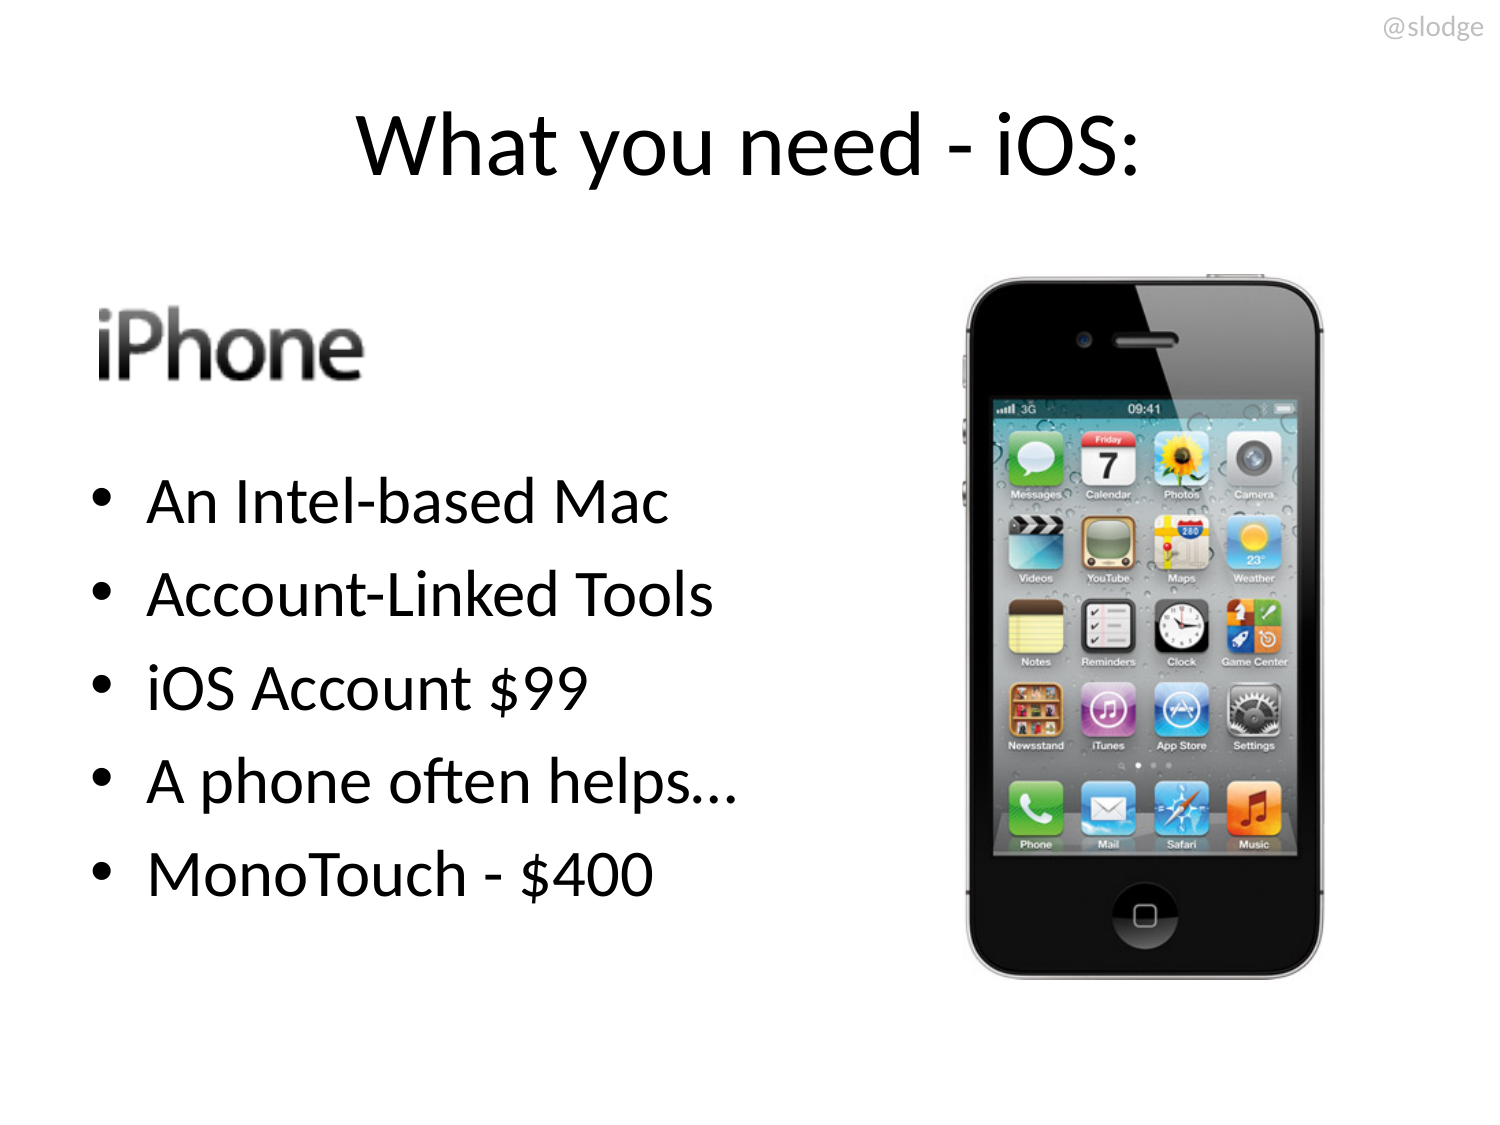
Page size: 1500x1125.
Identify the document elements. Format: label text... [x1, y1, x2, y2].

picture [99, 303, 376, 388]
picture [962, 274, 1326, 981]
list An Intel-based Mac Account-Linked Tools iOS Account $99 A phone often helps… MonoTouch - $400 [75, 262, 1425, 1005]
title What you need - iOS: [75, 45, 1425, 233]
